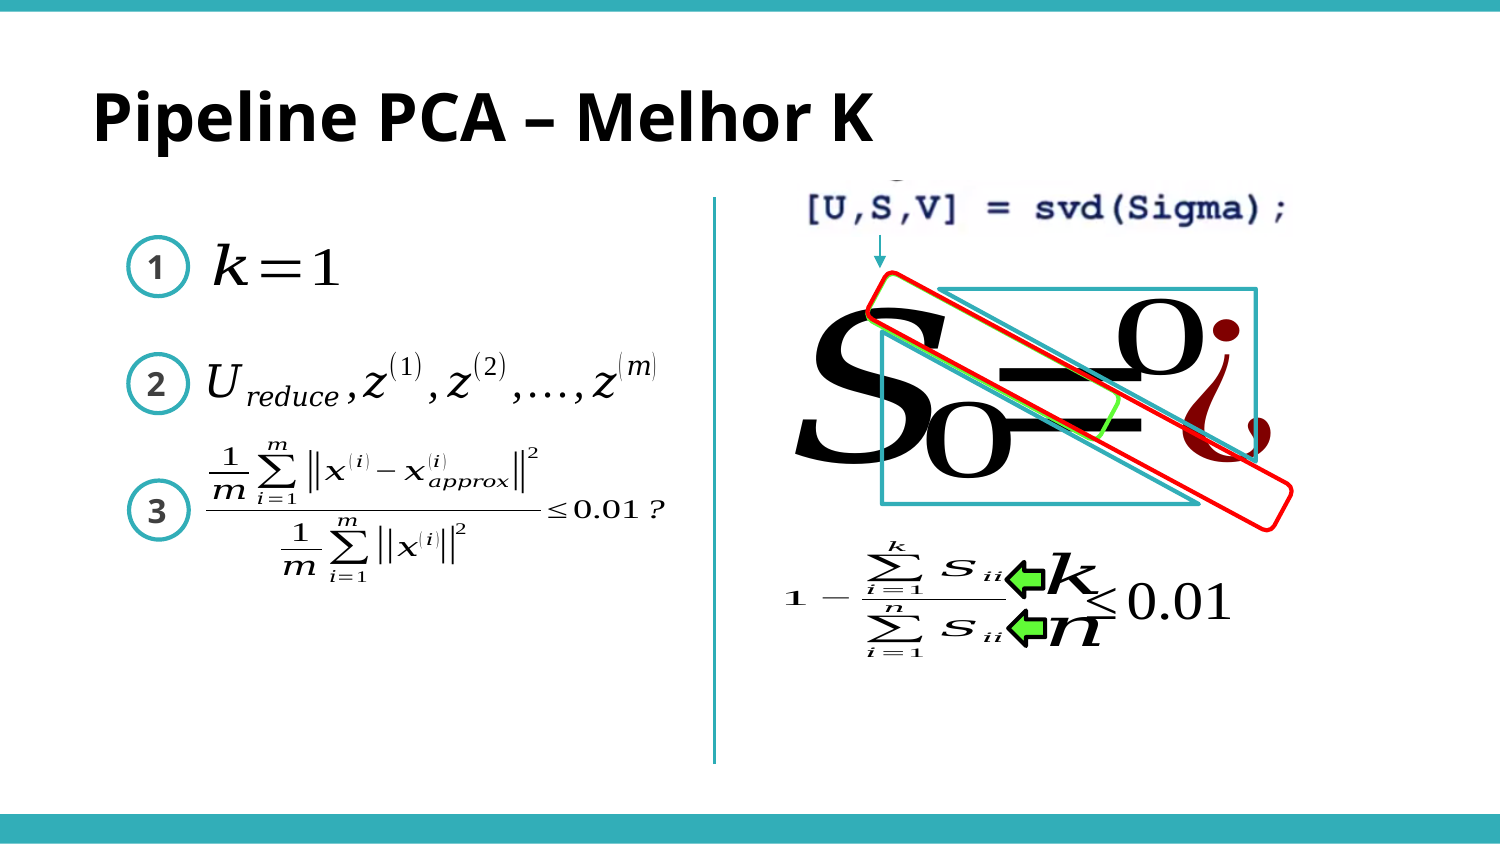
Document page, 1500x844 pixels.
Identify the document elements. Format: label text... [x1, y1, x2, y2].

text_box [865, 270, 1294, 533]
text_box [104, 234, 200, 299]
text_box [936, 286, 1258, 464]
text_box [1004, 559, 1046, 600]
text_box [879, 329, 1201, 507]
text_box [104, 351, 200, 416]
text_box Pipeline PCA – Melhor K [76, 67, 1270, 162]
text_box [1006, 608, 1048, 648]
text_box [105, 477, 201, 543]
picture [796, 179, 1294, 238]
